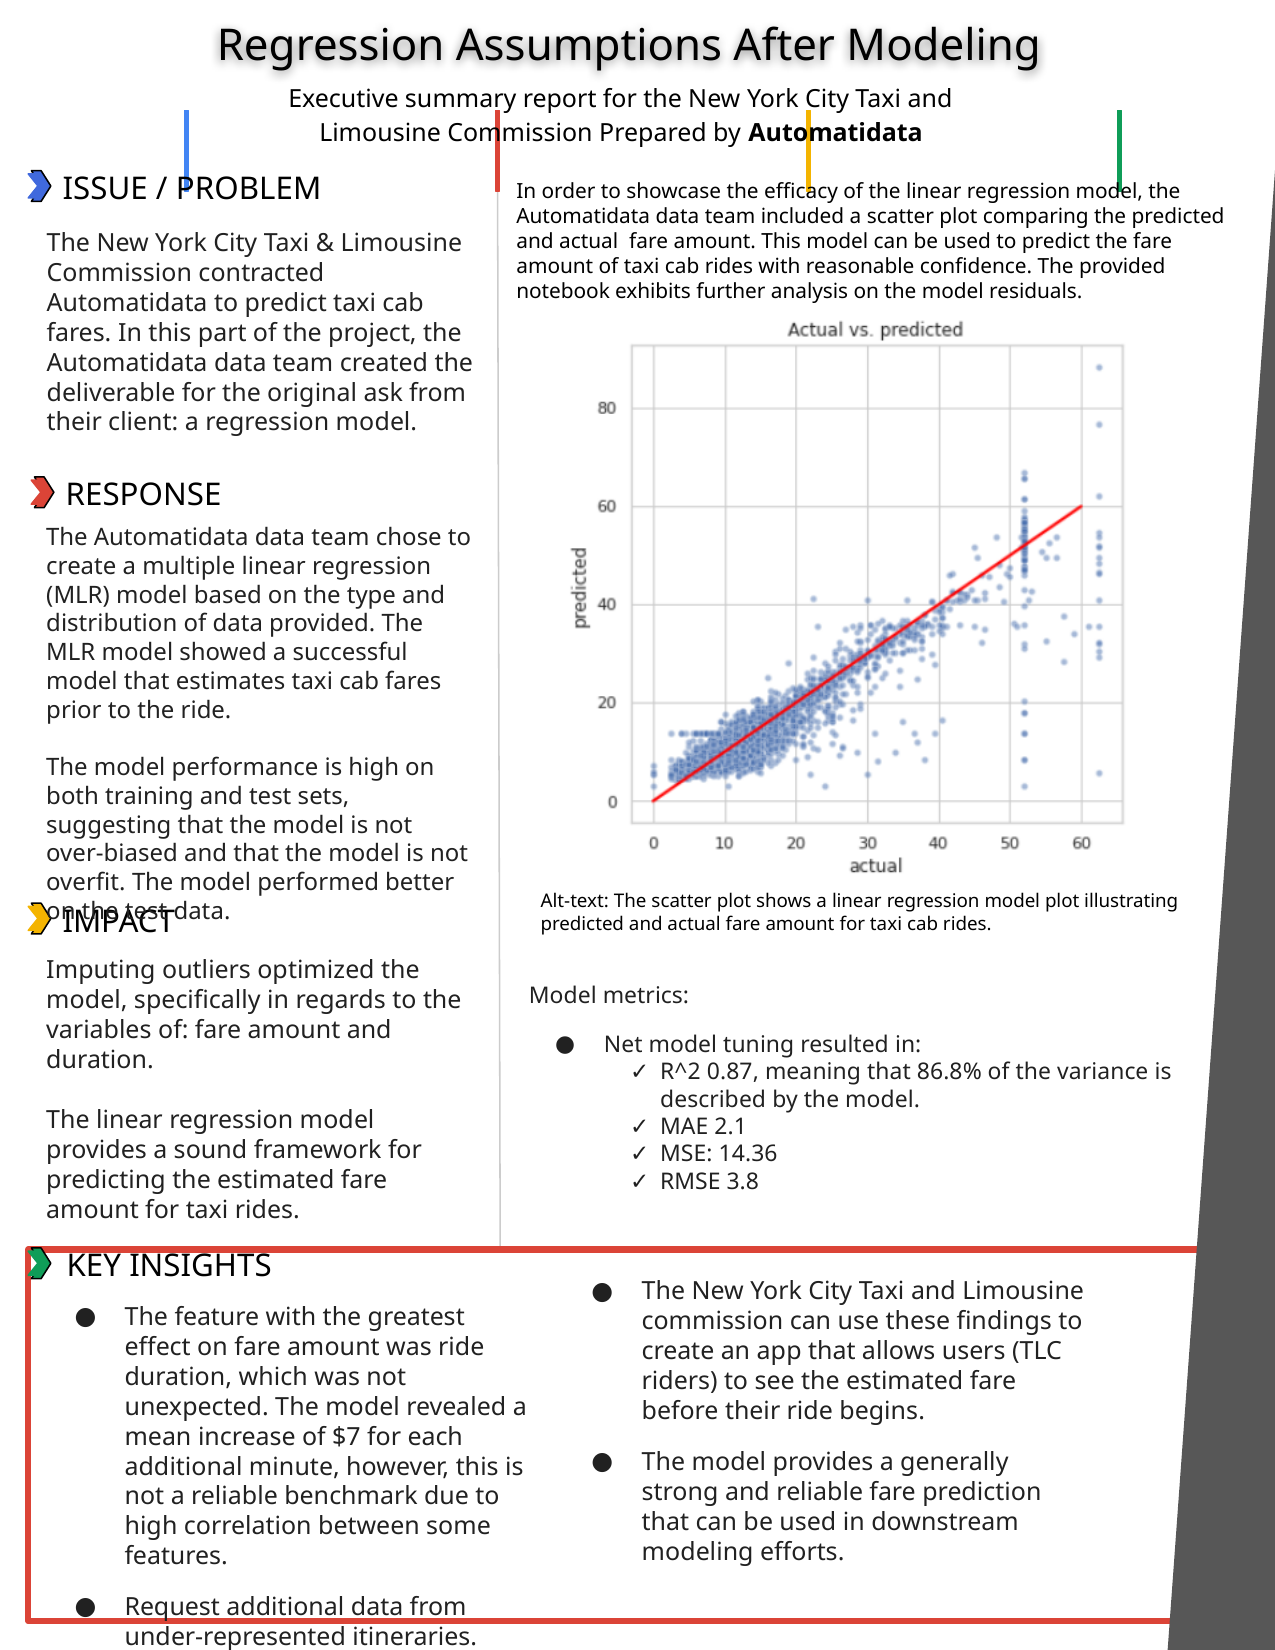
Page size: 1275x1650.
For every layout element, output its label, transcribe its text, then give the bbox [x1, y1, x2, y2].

title Regression Assumptions After Modeling [31, 1, 1228, 129]
text_box The New York City Taxi & Limousine Commission contracted Automatidata to predict taxi cab fares. In this part of the project, the Automatidata data team created the deliverable for the original ask from their client: a regression model. [31, 211, 492, 451]
text_box In order to showcase the efficacy of the linear regression model, the Automatidata data team included a scatter plot comparing the predicted and actual fare amount. This model can be used to predict the fare amount of taxi cab rides with reasonable confidence. The provided notebook exhibits further analysis on the model residuals. [501, 162, 1254, 318]
text_box Alt-text: The scatter plot shows a linear regression model plot illustrating predicted and actual fare amount for taxi cab rides. [525, 874, 1204, 949]
text_box Executive summary report for the New York City Taxi and Limousine Commission Prepared by Automatidata [239, 62, 1003, 162]
text_box The feature with the greatest effect on fare amount was ride duration, which was not unexpected. The model revealed a mean increase of $7 for each additional minute, however, this is not a reliable benchmark due to high correlation between some features. Request additional data from under-represented itineraries. [34, 1285, 552, 1620]
text_box Model metrics: Net model tuning resulted in: R^2 0.87, meaning that 86.8% of the variance is described by the model. MAE 2.1 MSE: 14.36 RMSE 3.8 [514, 965, 1204, 1209]
text_box The Automatidata data team chose to create a multiple linear regression (MLR) model based on the type and distribution of data provided. The MLR model showed a successful model that estimates taxi cab fares prior to the ride. The model performance is high on both training and test sets, suggesting that the model is not over-biased and that the model is not overfit. The model performed better on the test data. [31, 506, 491, 785]
text_box Imputing outliers optimized the model, specifically in regards to the variables of: fare amount and duration. The linear regression model provides a sound framework for predicting the estimated fare amount for taxi rides. [31, 939, 491, 1239]
picture [541, 314, 1143, 887]
text_box The New York City Taxi and Limousine commission can use these findings to create an app that allows users (TLC riders) to see the estimated fare before their ride begins. The model provides a generally strong and reliable fare prediction that can be used in downstream modeling efforts. [551, 1259, 1104, 1580]
